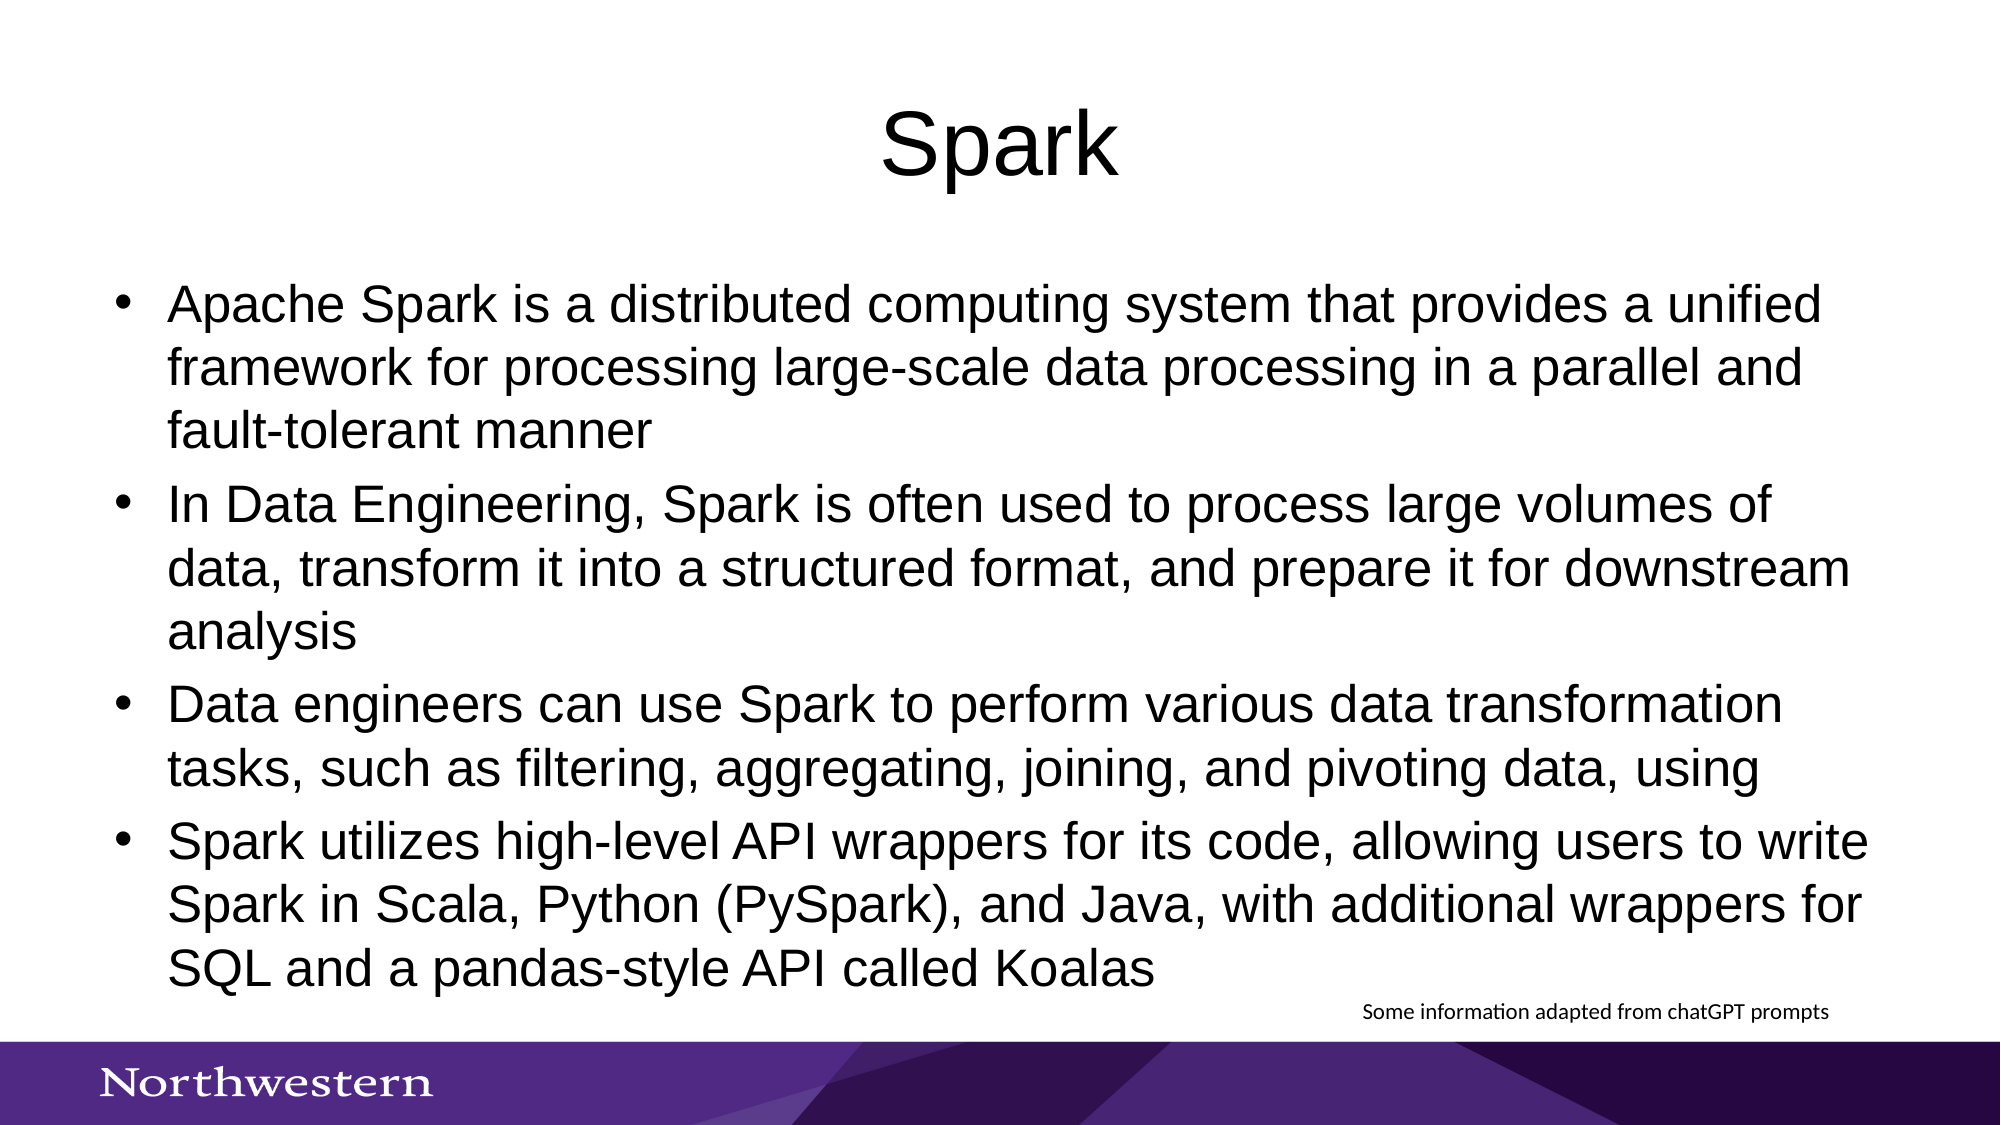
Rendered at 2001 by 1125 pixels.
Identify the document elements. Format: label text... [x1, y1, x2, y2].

title Spark [99, 45, 1900, 233]
text_box Some information adapted from chatGPT prompts [1347, 989, 1850, 1032]
list Apache Spark is a distributed computing system that provides a unified framework for processing large-scale data processing in a parallel and fault-tolerant manner In Data Engineering, Spark is often used to process large volumes of data, transform it into a structured format, and prepare it for downstream analysis Data engineers can use Spark to perform various data transformation tasks, such as filtering, aggregating, joining, and pivoting data, using Spark utilizes high-level API wrappers for its code, allowing users to write Spark in Scala, Python (PySpark), and Java, with additional wrappers for SQL and a pandas-style API called Koalas [99, 262, 1900, 1005]
picture [0, 0, 2000, 1125]
